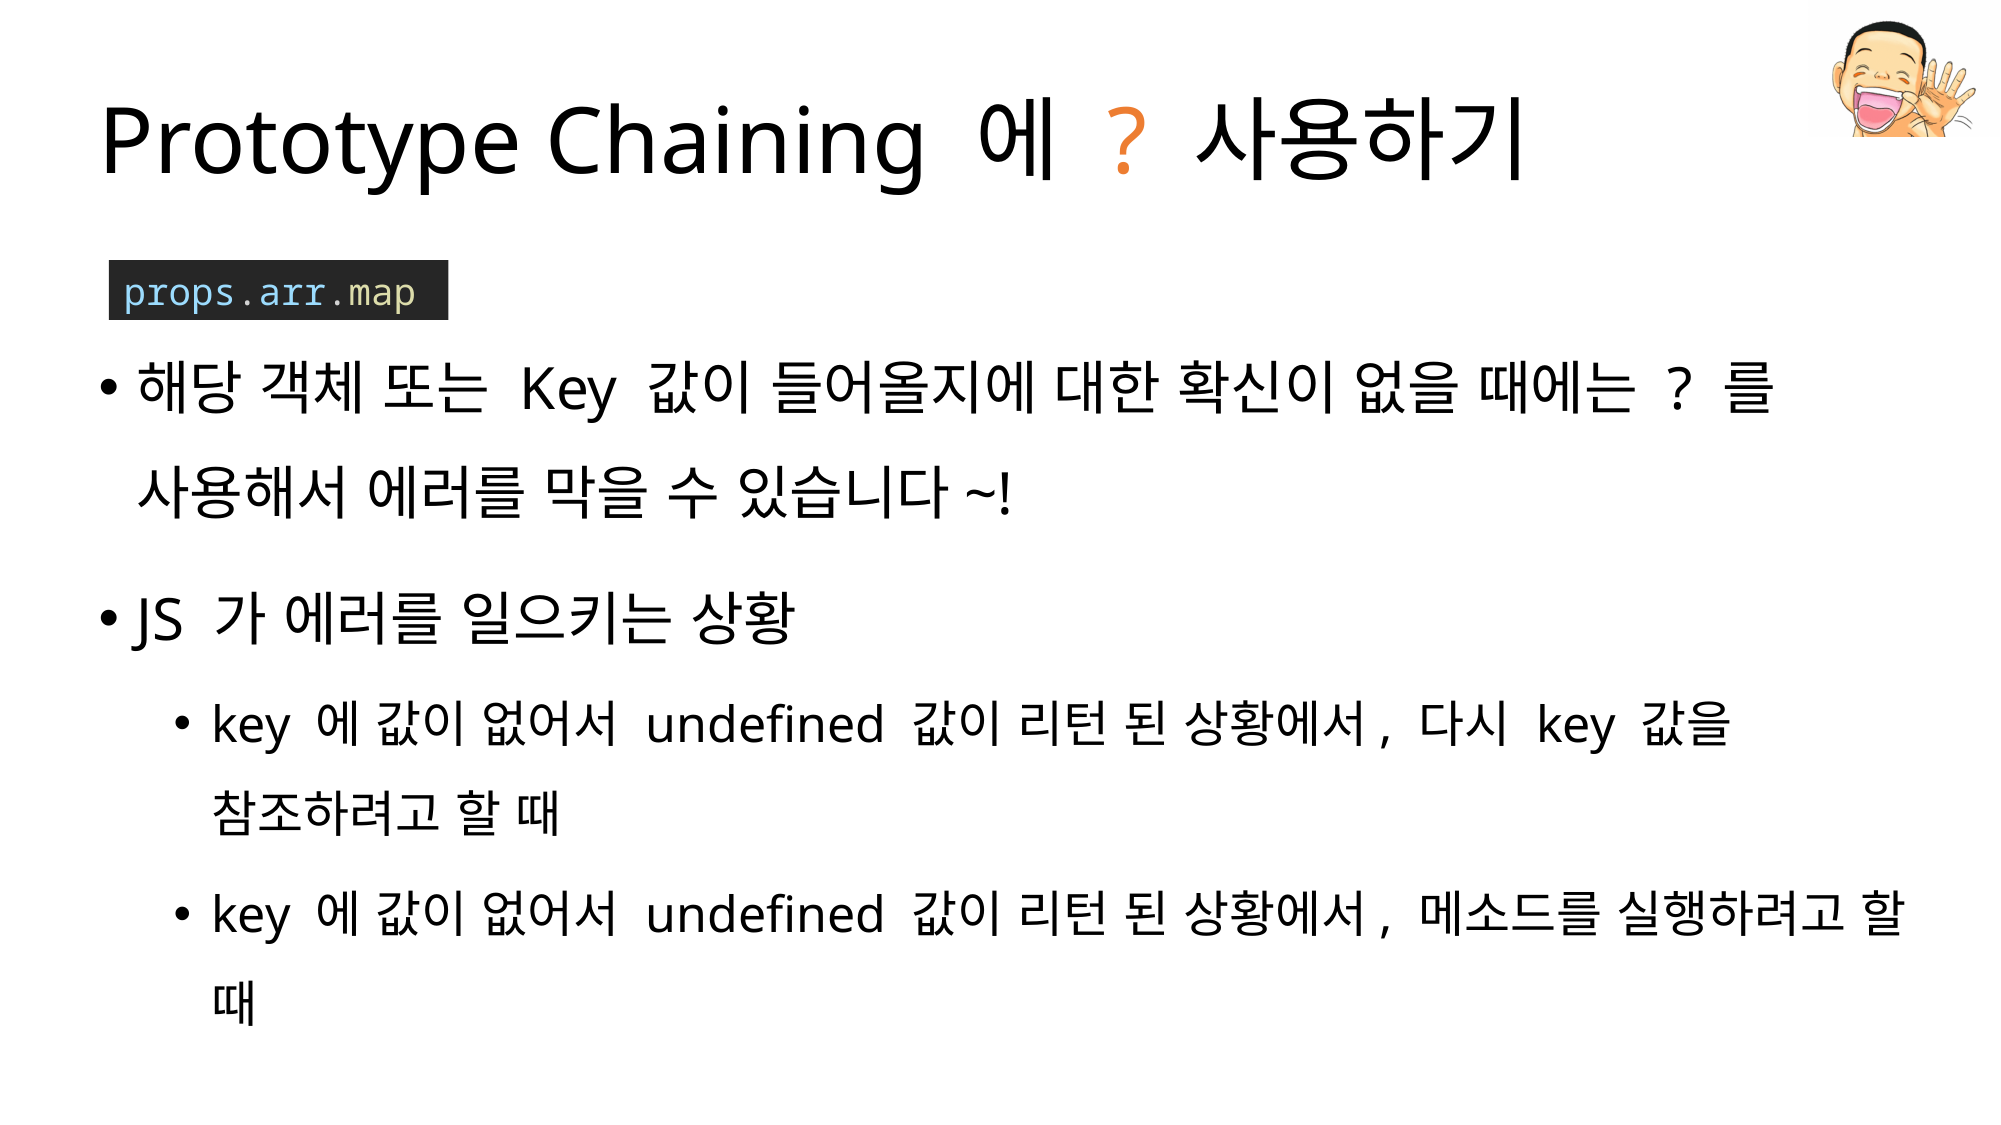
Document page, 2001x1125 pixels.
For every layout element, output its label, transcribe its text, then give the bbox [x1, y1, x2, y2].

picture [1931, 0, 2000, 137]
title Prototype Chaining 에 ? 사용하기 [83, 0, 1931, 217]
list 해당 객체 또는 Key 값이 들어올지에 대한 확신이 없을 때에는 ? 를 사용해서 에러를 막을 수 있습니다~! JS 가 에러를 일으키는 상황 key 에 값이 없어서 undefined 값이 리턴 된 상황에서, 다시 key 값을 참조하려고 할 때 key 에 값이 없어서 undefined 값이 리턴 된 상황에서, 메소드를 실행하려고 할 때 [83, 217, 1931, 1125]
text_box props.arr.map [108, 260, 449, 320]
